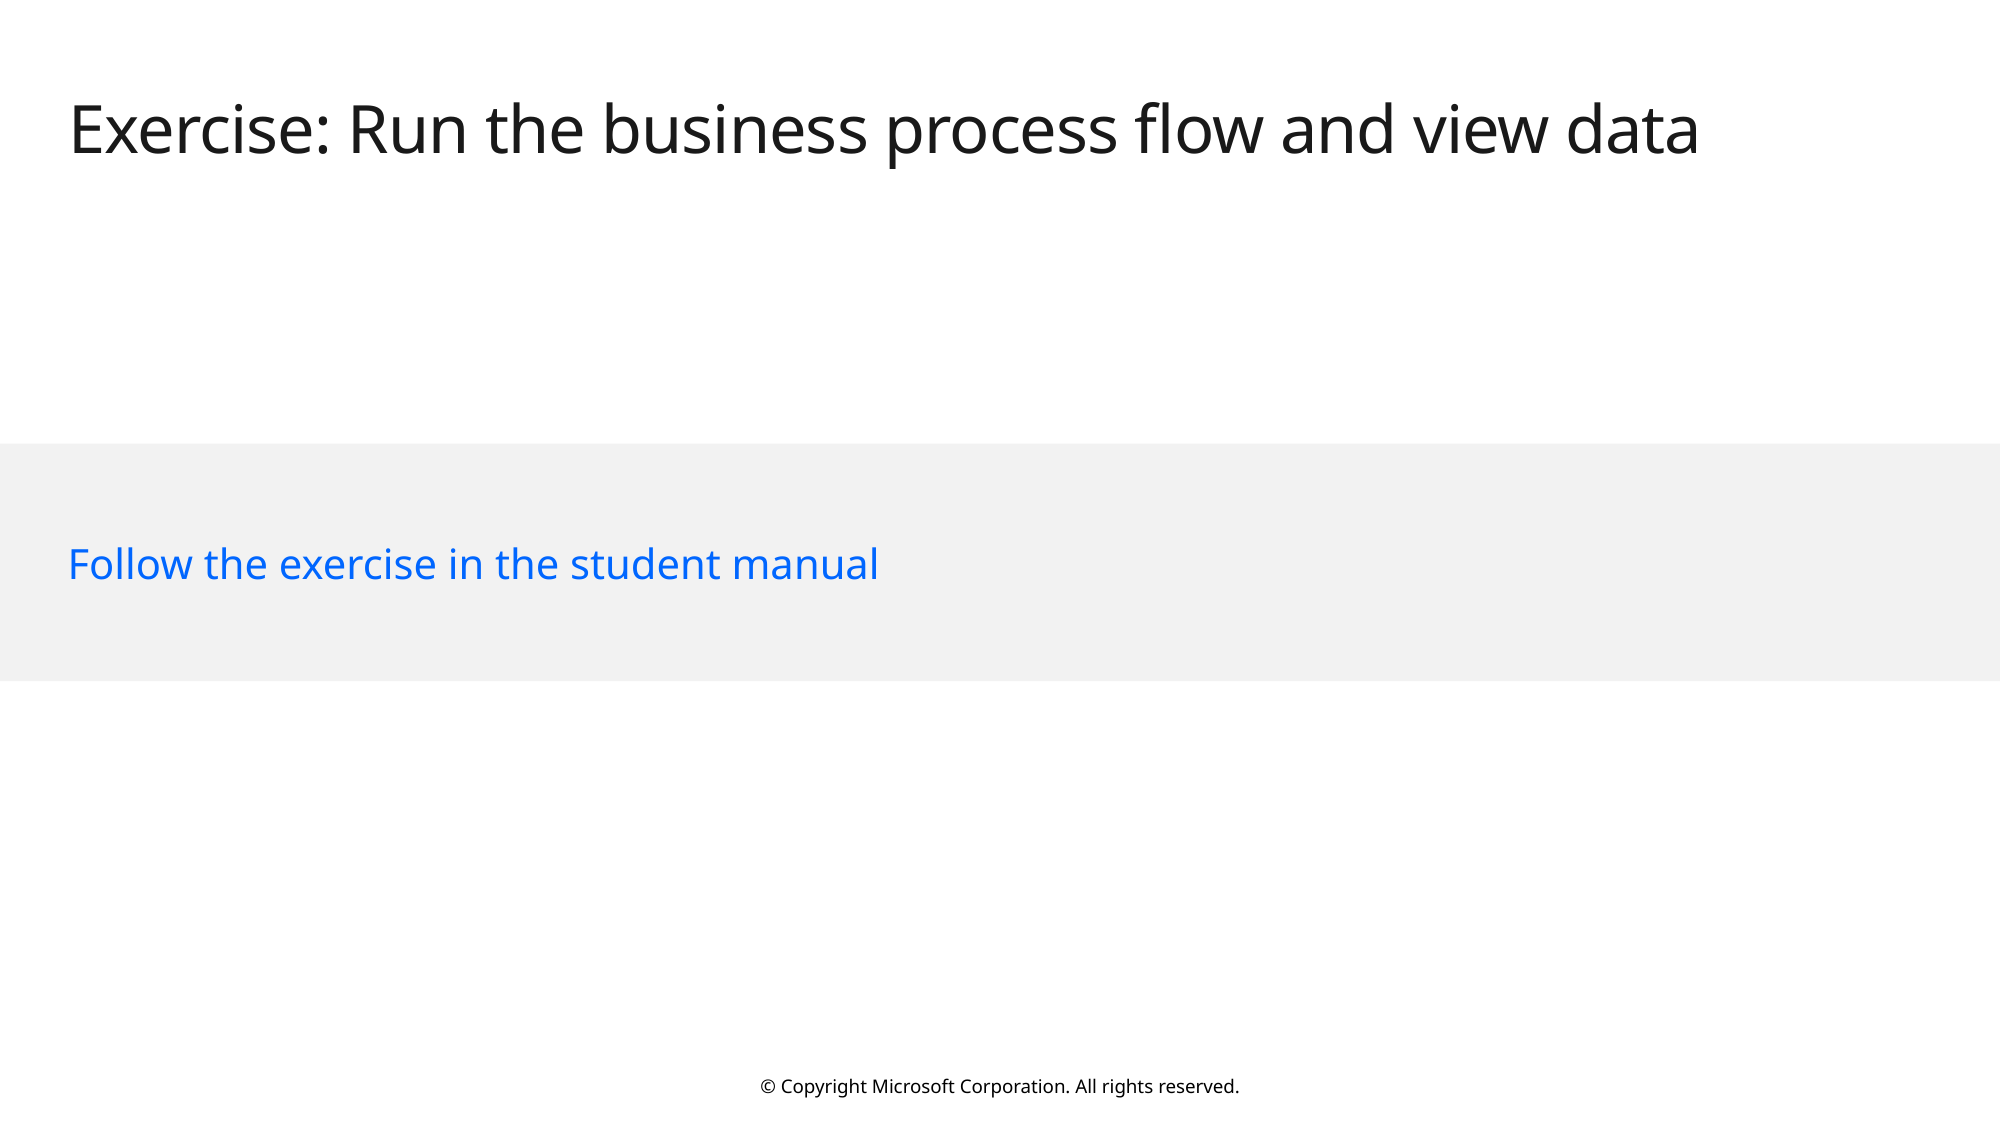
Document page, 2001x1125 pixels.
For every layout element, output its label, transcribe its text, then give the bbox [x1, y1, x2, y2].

title Exercise: Run the business process flow and view data [68, 72, 1930, 184]
text_box Follow the exercise in the student manual [0, 443, 2000, 682]
